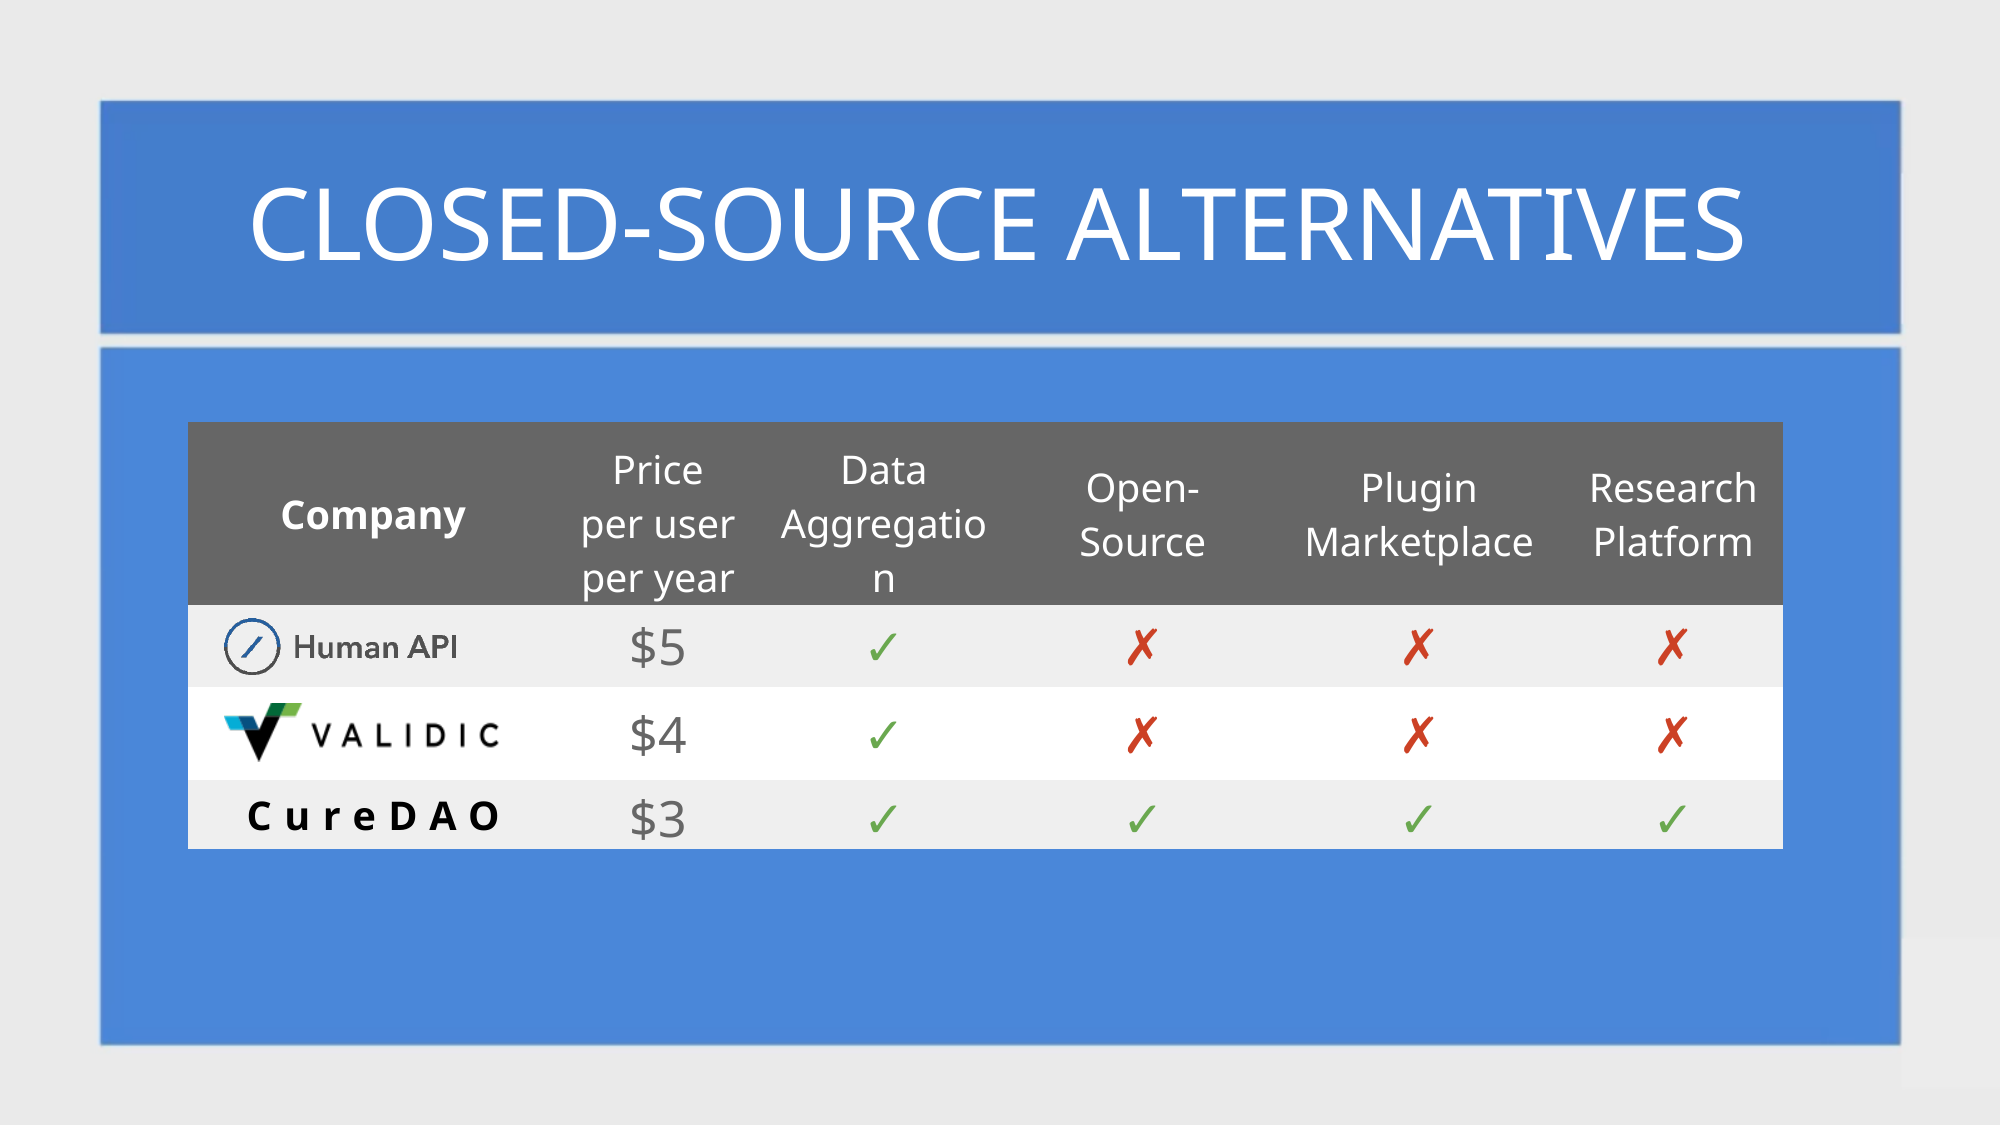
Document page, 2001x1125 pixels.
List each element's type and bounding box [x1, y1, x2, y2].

picture [0, 0, 2000, 1125]
text_box [187, 421, 1785, 850]
